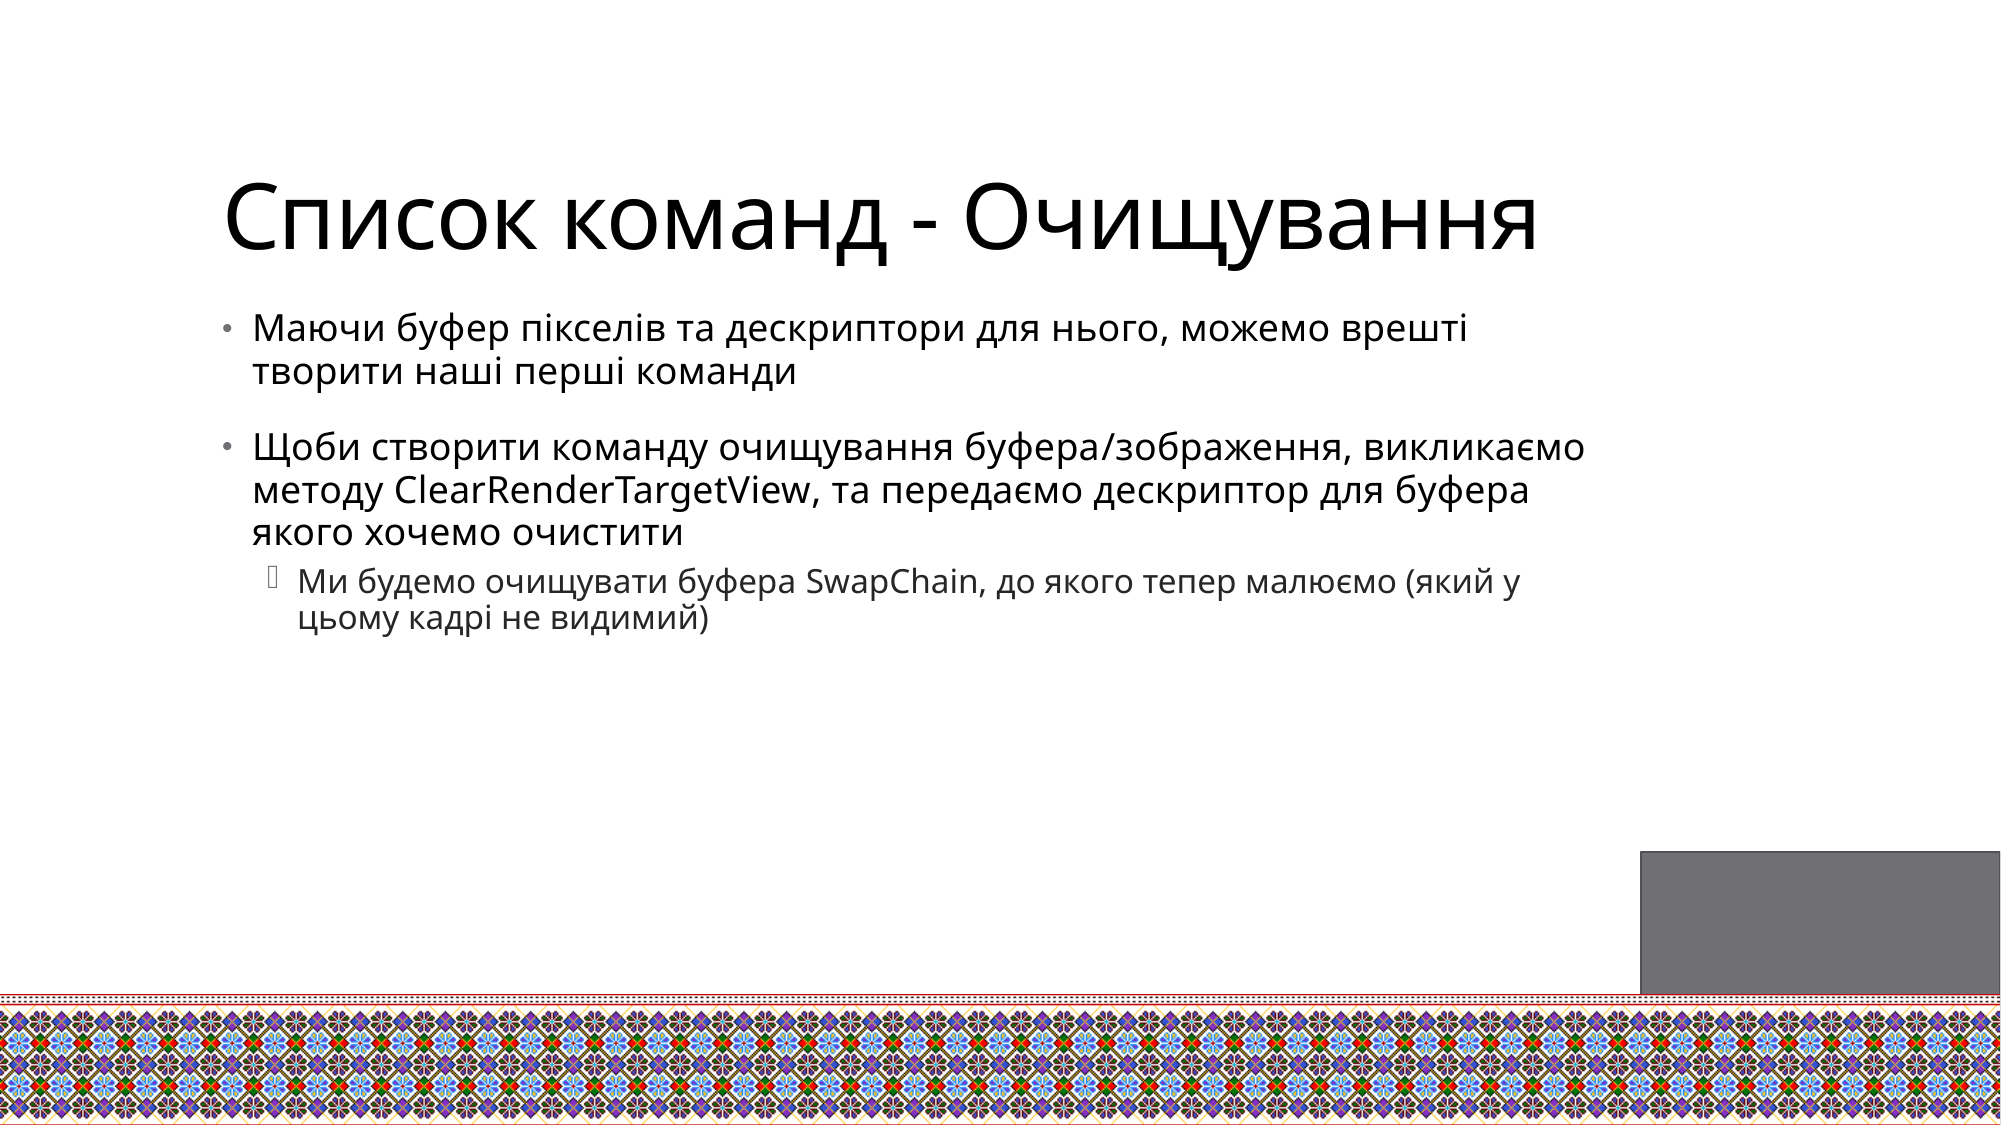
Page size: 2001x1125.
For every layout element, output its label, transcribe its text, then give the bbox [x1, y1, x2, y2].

list Маючи буфер пікселів та дескриптори для нього, можемо врешті творити наші перші команди Щоби створити команду очищування буфера/зображення, викликаємо методу ClearRenderTargetView, та передаємо дескриптор для буфера якого хочемо очистити Ми будемо очищувати буфера SwapChain, до якого тепер малюємо (який у цьому кадрі не видимий) [206, 299, 1617, 1014]
picture [0, 994, 2000, 1125]
title Список команд - Очищування [206, 60, 1797, 278]
